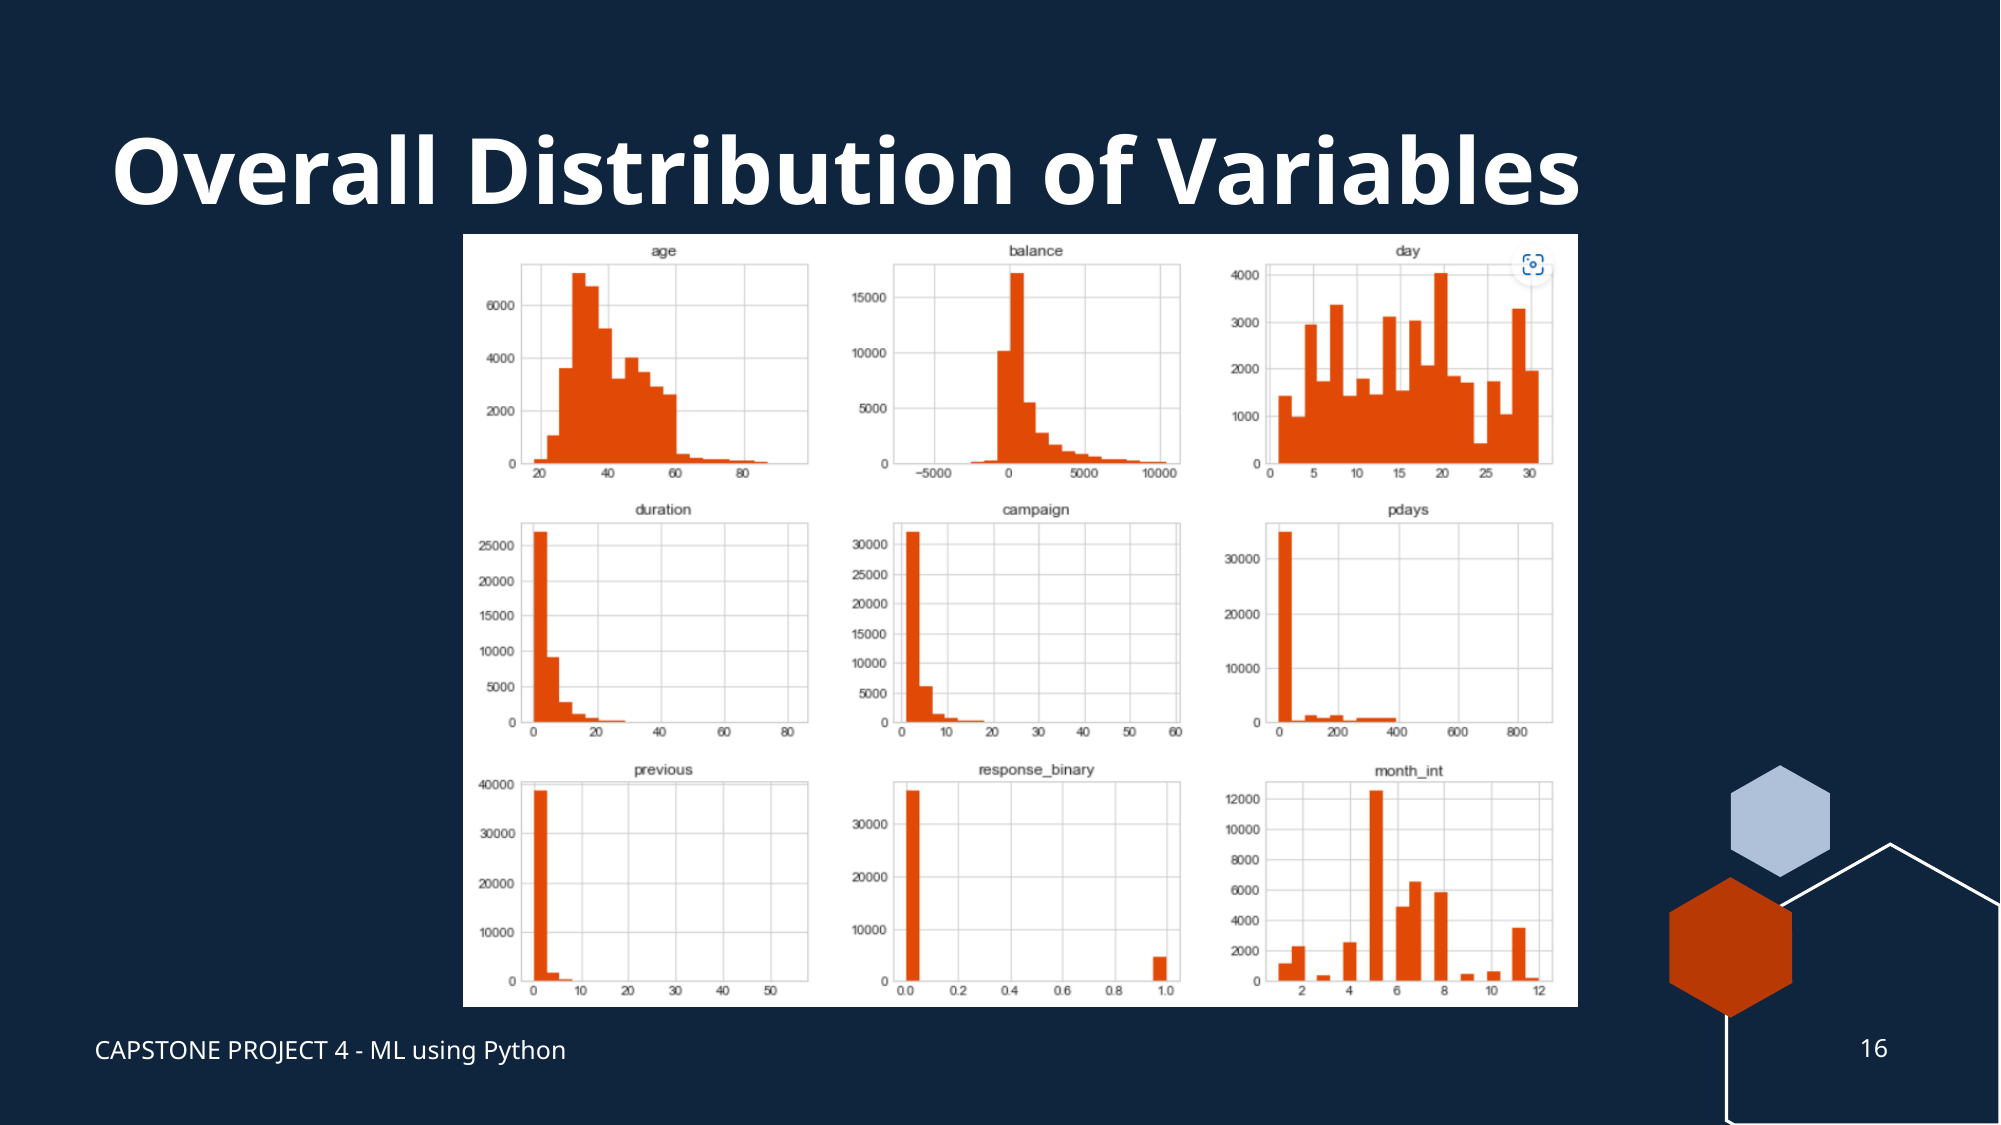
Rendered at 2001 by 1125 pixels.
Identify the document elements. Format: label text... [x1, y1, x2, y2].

picture [463, 234, 1578, 1007]
footer CAPSTONE PROJECT 4 - ML using Python [79, 1020, 755, 1080]
title Overall Distribution of Variables [95, 118, 1882, 352]
text_box 16 [1836, 1019, 1912, 1080]
